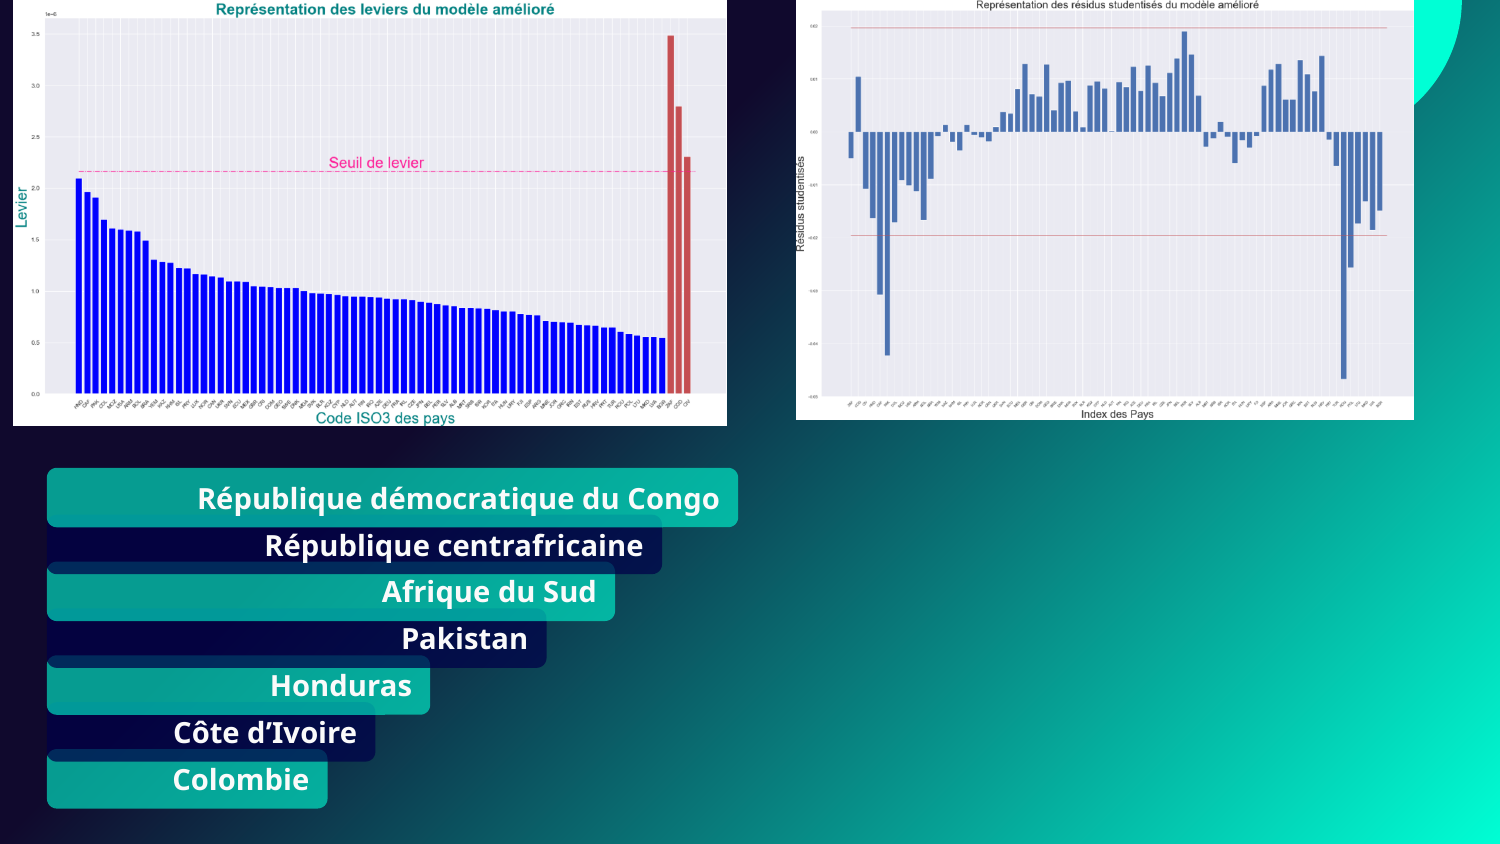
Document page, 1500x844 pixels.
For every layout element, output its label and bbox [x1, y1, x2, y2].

picture [796, 0, 1415, 420]
text_box [46, 467, 739, 809]
picture [12, 0, 727, 426]
